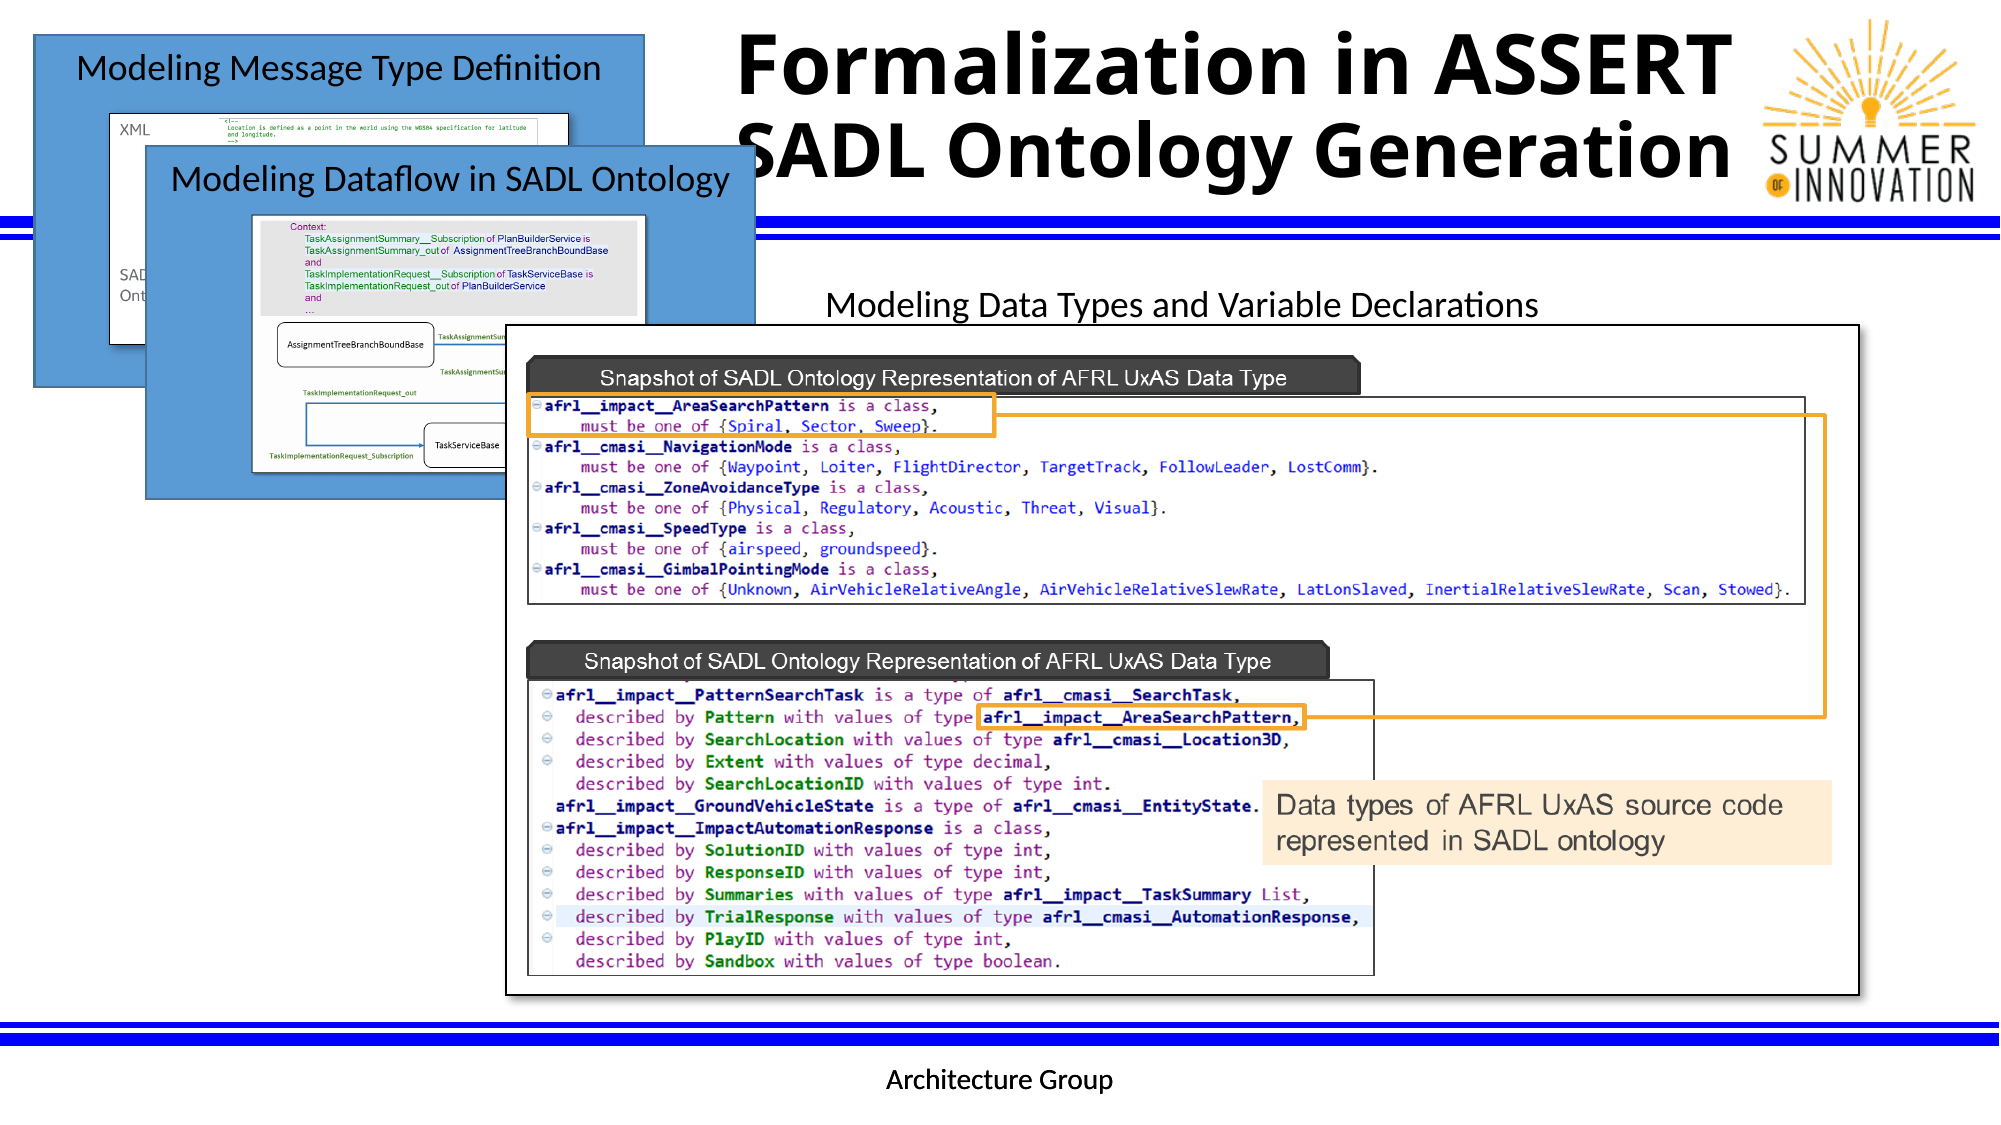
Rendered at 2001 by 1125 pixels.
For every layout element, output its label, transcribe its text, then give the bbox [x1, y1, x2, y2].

text_box Architecture Group [662, 1052, 1338, 1103]
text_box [506, 273, 1859, 996]
picture [1753, 5, 1993, 230]
title Formalization in ASSERT SADL Ontology Generation [34, 11, 1750, 205]
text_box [34, 35, 756, 500]
